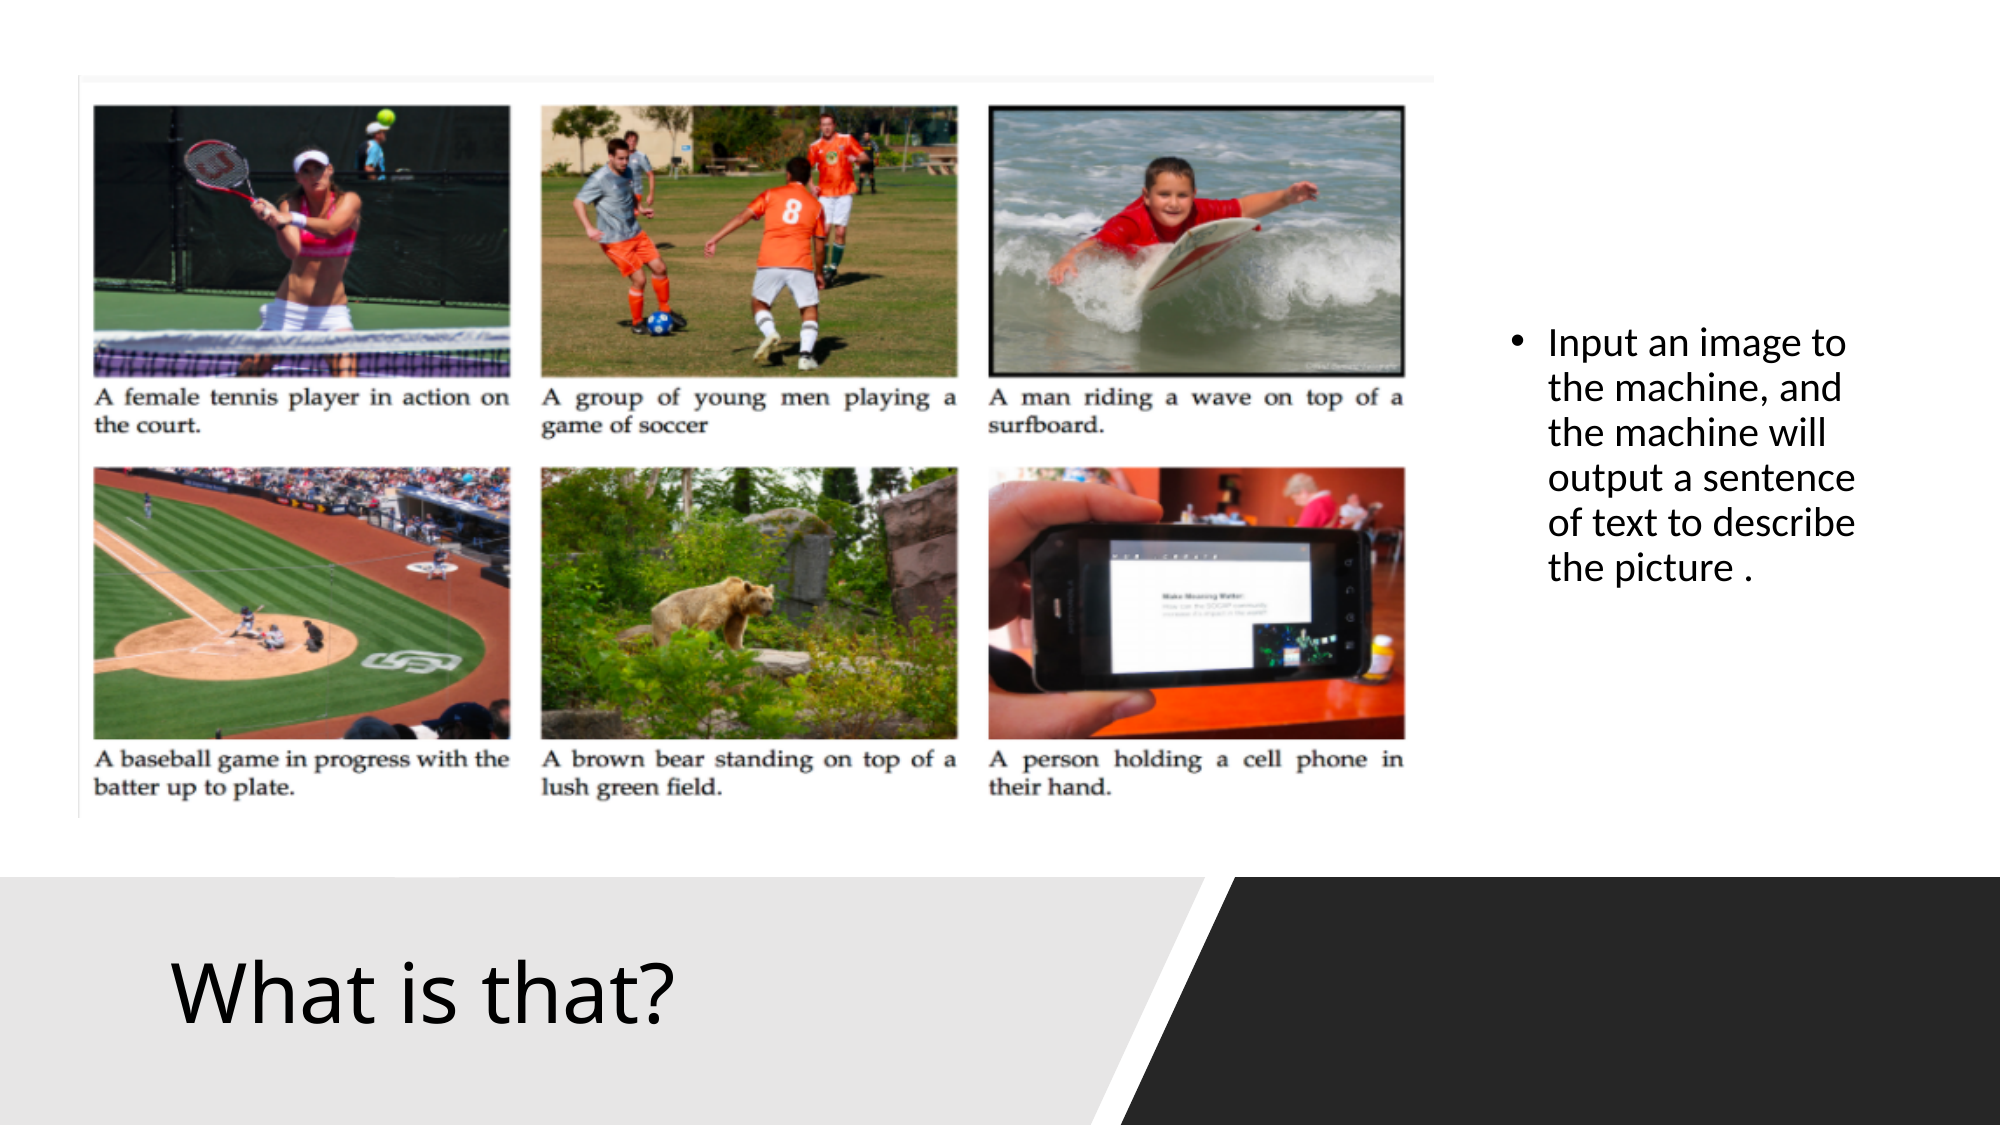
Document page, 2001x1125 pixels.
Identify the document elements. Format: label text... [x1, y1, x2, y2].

title What is that? [155, 907, 1090, 1087]
picture [78, 75, 1434, 818]
text_box [0, 875, 1207, 1125]
list Input an image to the machine, and the machine will output a sentence of text to describe the picture . [1495, 158, 1894, 818]
text_box [1119, 875, 2000, 1125]
